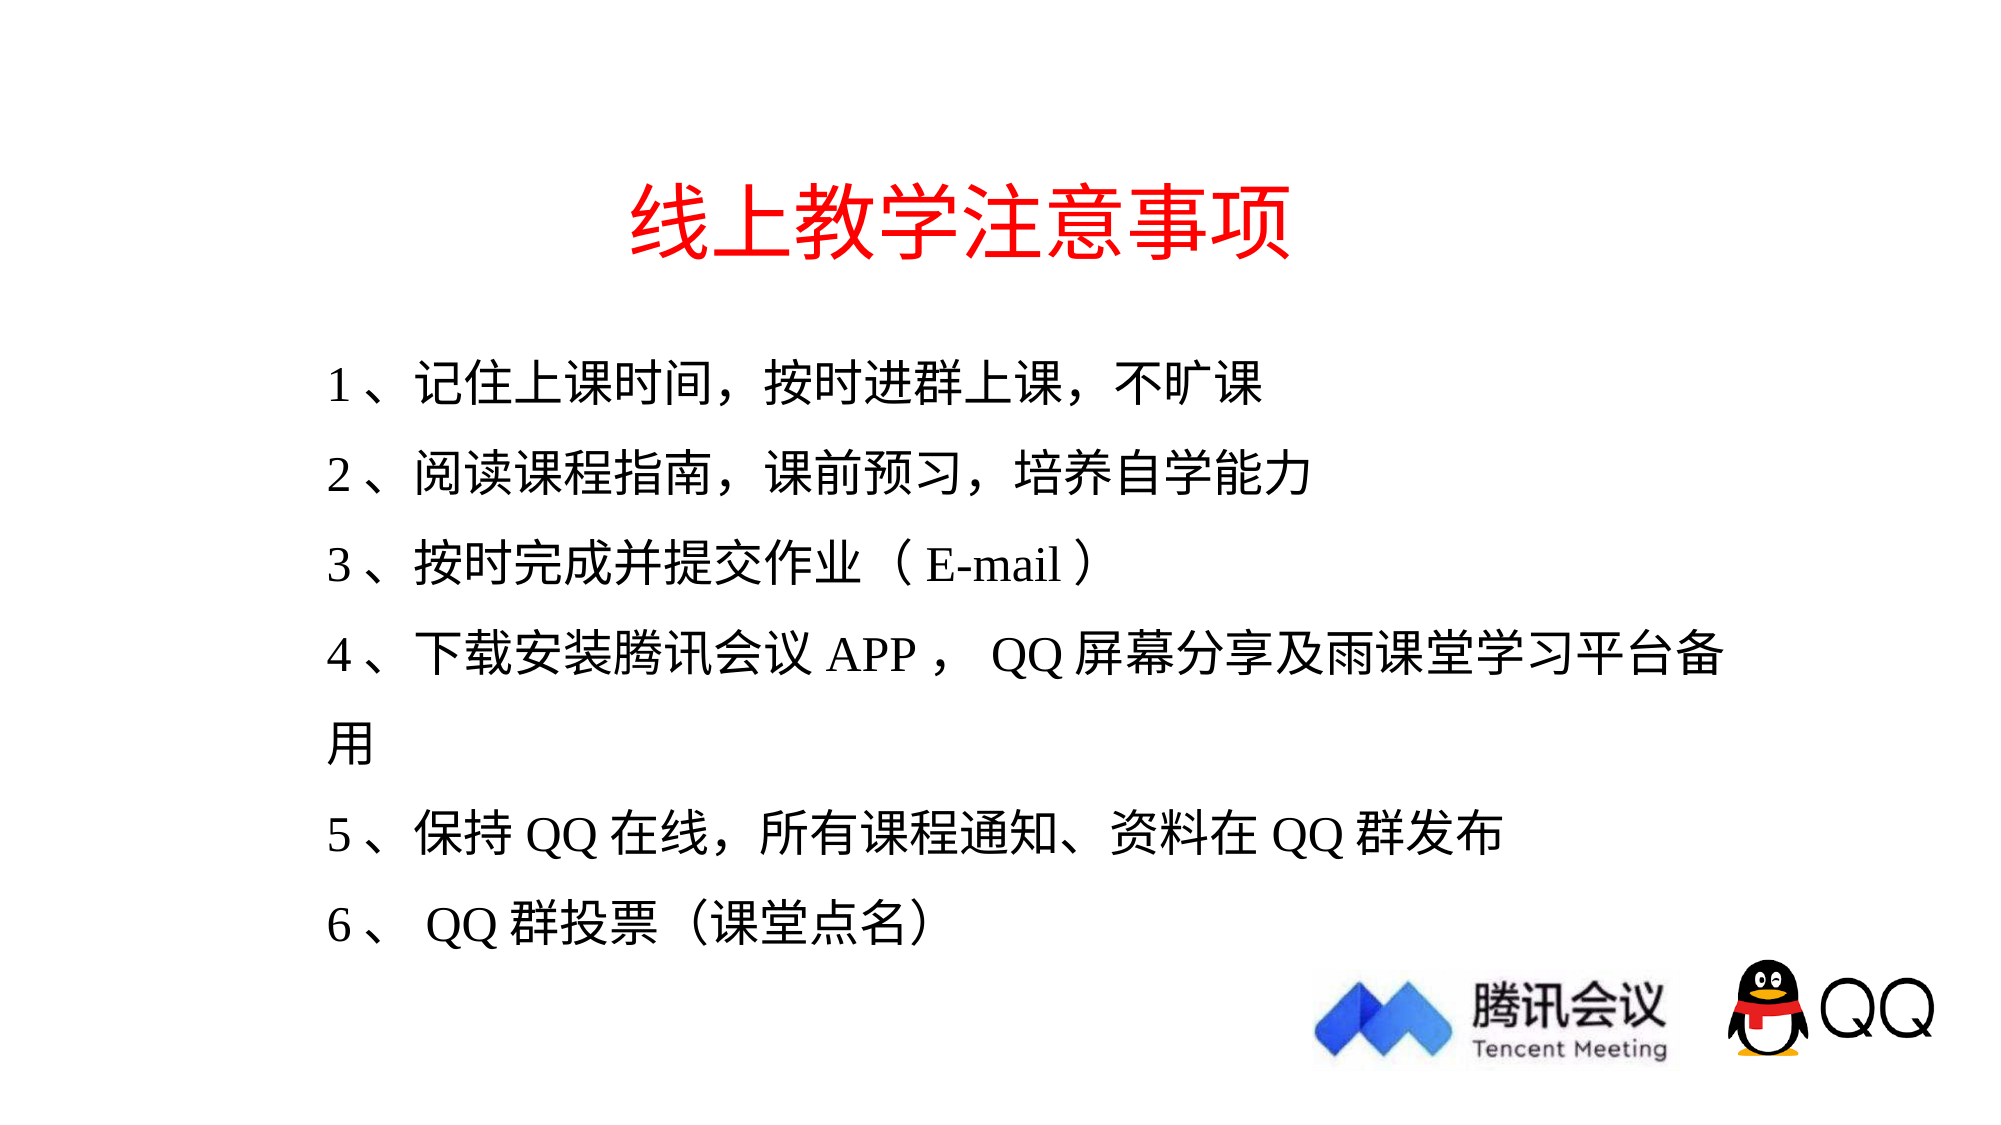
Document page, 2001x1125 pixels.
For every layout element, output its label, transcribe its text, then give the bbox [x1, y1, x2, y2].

text_box 1、记住上课时间，按时进群上课，不旷课 2、阅读课程指南，课前预习，培养自学能力 3、按时完成并提交作业（E-mail） 4、下载安装腾讯会议APP，QQ屏幕分享及雨课堂学习平台备用 5、保持QQ在线，所有课程通知、资料在QQ群发布 6、QQ群投票（课堂点名） [311, 314, 1776, 959]
picture [1312, 969, 1680, 1071]
text_box 线上教学注意事项 [612, 162, 1309, 278]
picture [1719, 953, 1942, 1062]
